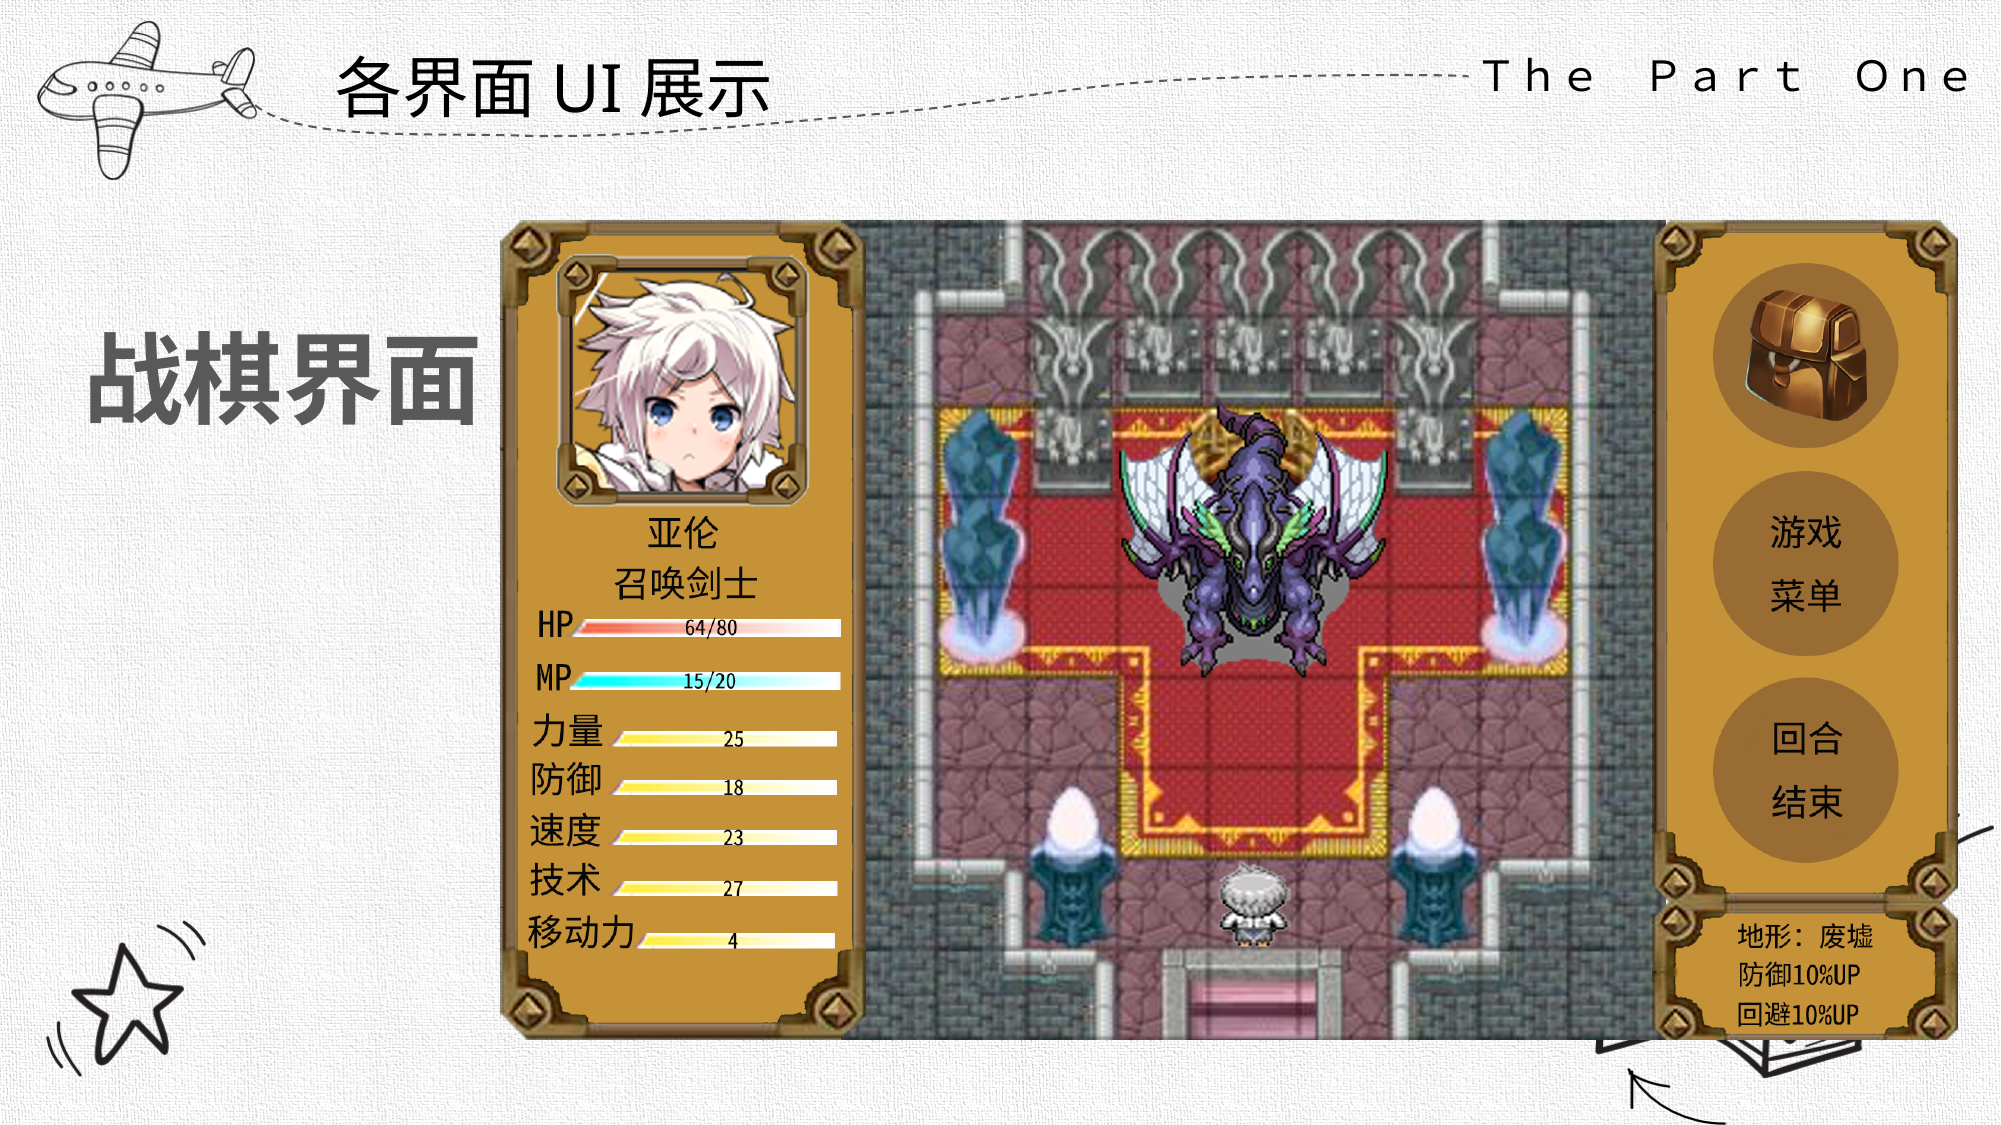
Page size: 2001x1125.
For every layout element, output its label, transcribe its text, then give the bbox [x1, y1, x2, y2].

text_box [37, 21, 2000, 180]
text_box 战棋界面 [0, 249, 498, 445]
picture [0, 0, 2001, 1125]
